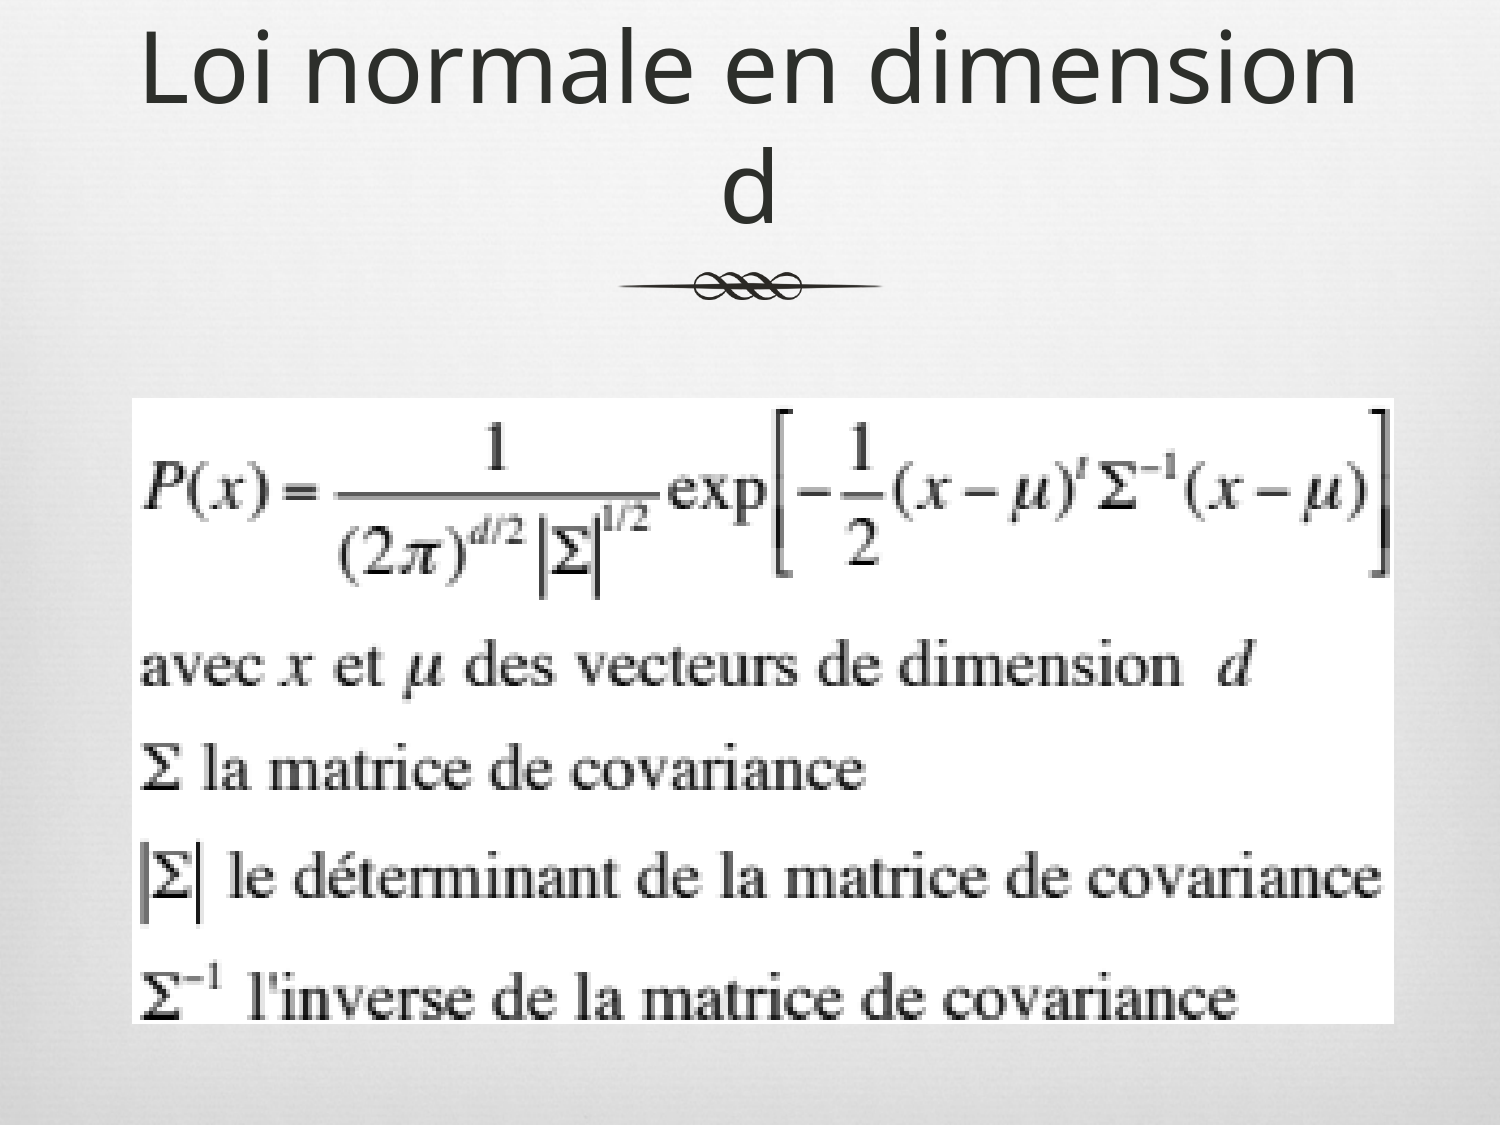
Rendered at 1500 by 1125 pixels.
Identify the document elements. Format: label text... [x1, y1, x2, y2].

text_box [131, 397, 1395, 1025]
title Loi normale en dimension d [112, 11, 1388, 236]
picture [615, 272, 885, 300]
